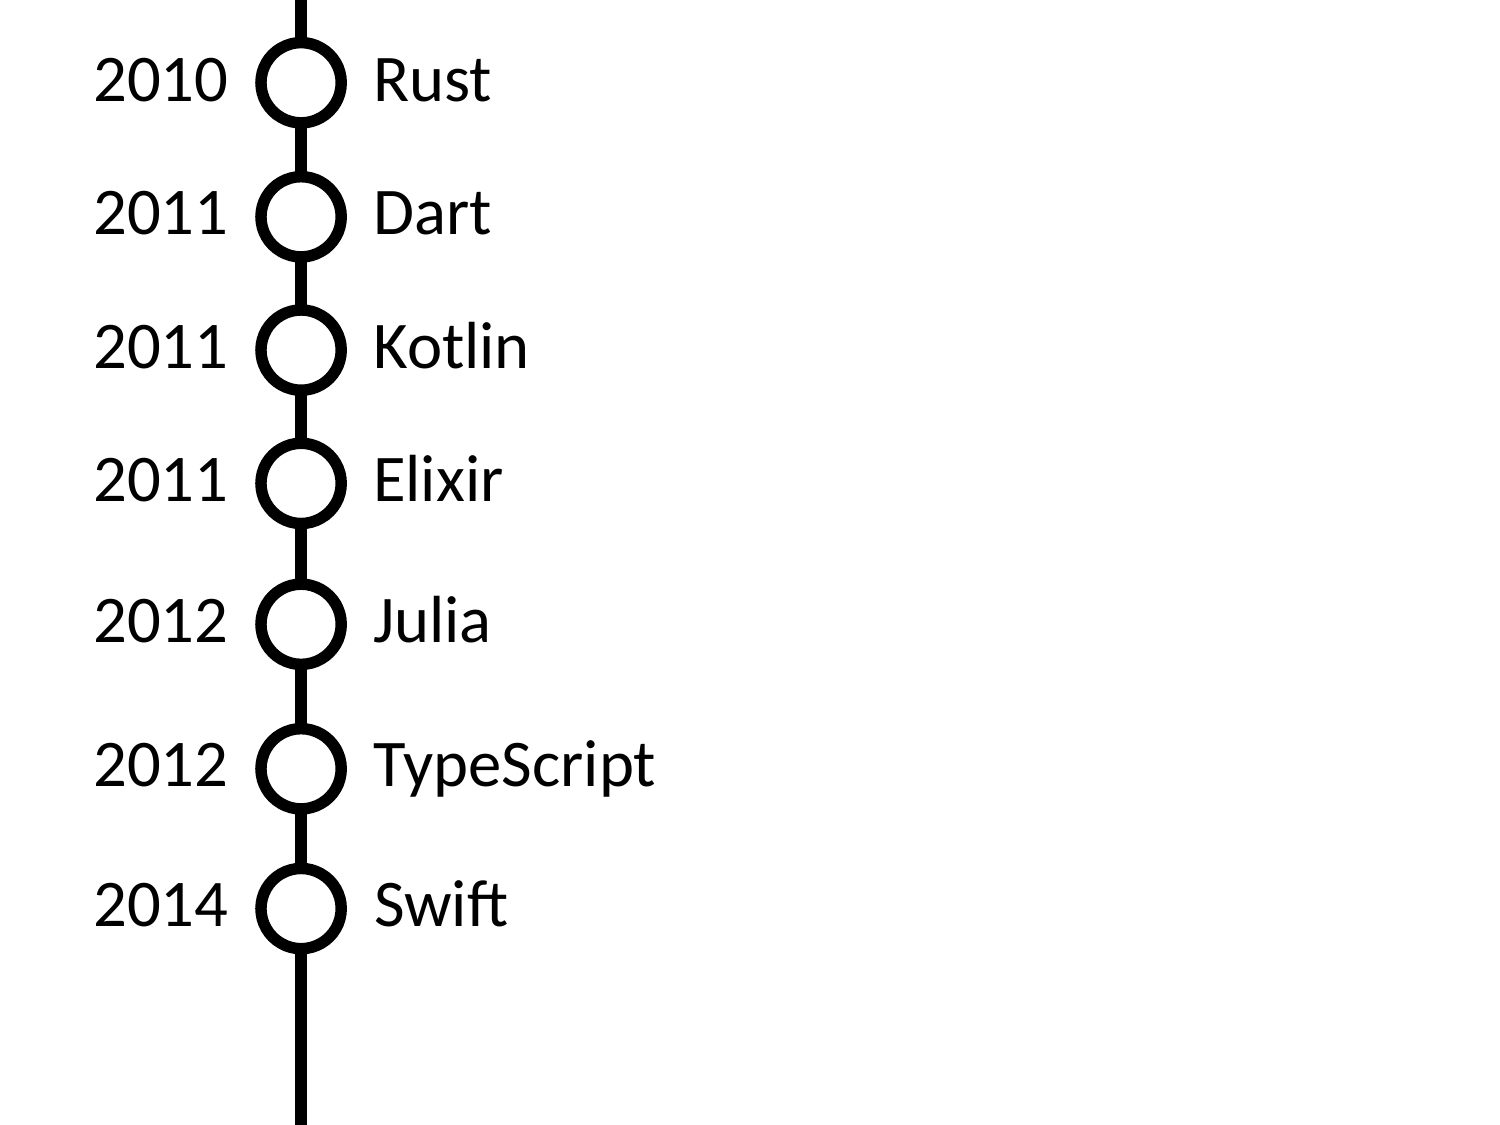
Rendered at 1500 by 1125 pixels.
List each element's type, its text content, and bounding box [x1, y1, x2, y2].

text_box Elixir [358, 427, 519, 523]
text_box [302, 583, 343, 666]
text_box [259, 727, 300, 810]
text_box [259, 583, 300, 666]
text_box Rust [358, 26, 507, 122]
text_box [302, 309, 343, 392]
text_box 2012 [78, 568, 244, 664]
text_box [259, 442, 300, 525]
text_box Kotlin [358, 294, 545, 389]
text_box [302, 41, 343, 124]
text_box 2014 [78, 852, 244, 948]
text_box [259, 309, 300, 392]
text_box 2011 [78, 294, 244, 389]
text_box Dart [358, 160, 507, 256]
text_box 2011 [78, 160, 244, 256]
text_box 2012 [78, 712, 244, 808]
text_box [259, 867, 300, 950]
text_box [302, 867, 343, 950]
text_box [302, 175, 343, 258]
text_box 2010 [78, 26, 244, 122]
text_box Swift [359, 852, 524, 948]
text_box Julia [358, 568, 508, 664]
text_box TypeScript [359, 712, 672, 808]
text_box [302, 442, 343, 525]
text_box [259, 41, 300, 124]
text_box [302, 727, 343, 810]
text_box [259, 175, 300, 258]
text_box 2011 [78, 427, 244, 523]
